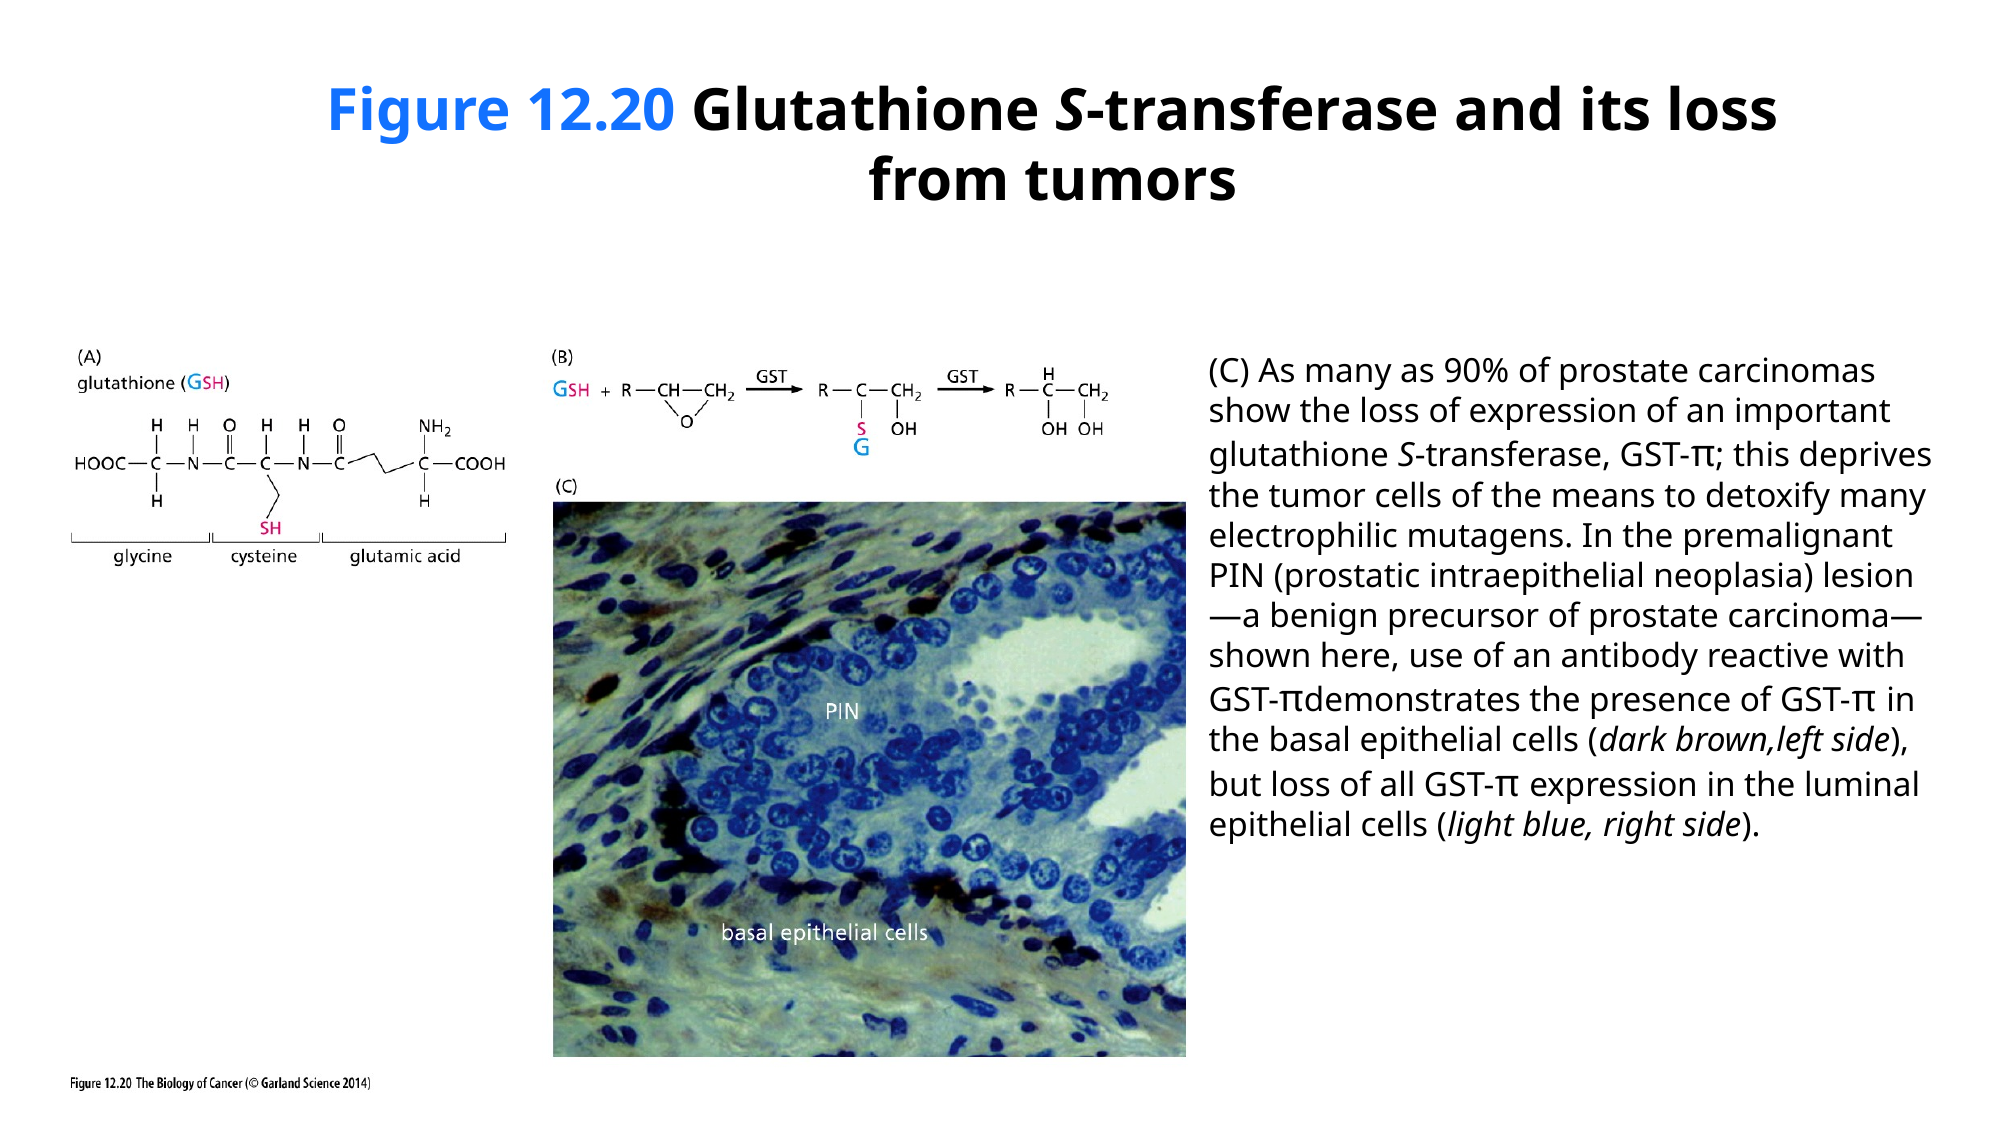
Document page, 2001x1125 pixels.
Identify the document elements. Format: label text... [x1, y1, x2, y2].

text_box (C) As many as 90% of prostate carcinomas show the loss of expression of an important glutathione S-transferase, GST-π; this deprives the tumor cells of the means to detoxify many electrophilic mutagens. In the premalignant PIN (prostatic intraepithelial neoplasia) lesion—a benign precursor of prostate carcinoma—shown here, use of an antibody reactive with GST-πdemonstrates the presence of GST-π in the basal epithelial cells (dark brown,left side), but loss of all GST-π expression in the luminal epithelial cells (light blue, right side). [1194, 341, 1954, 851]
picture [62, 341, 1194, 1094]
text_box Figure 12.20 Glutathione S-transferase and its loss from tumors [259, 64, 1846, 220]
